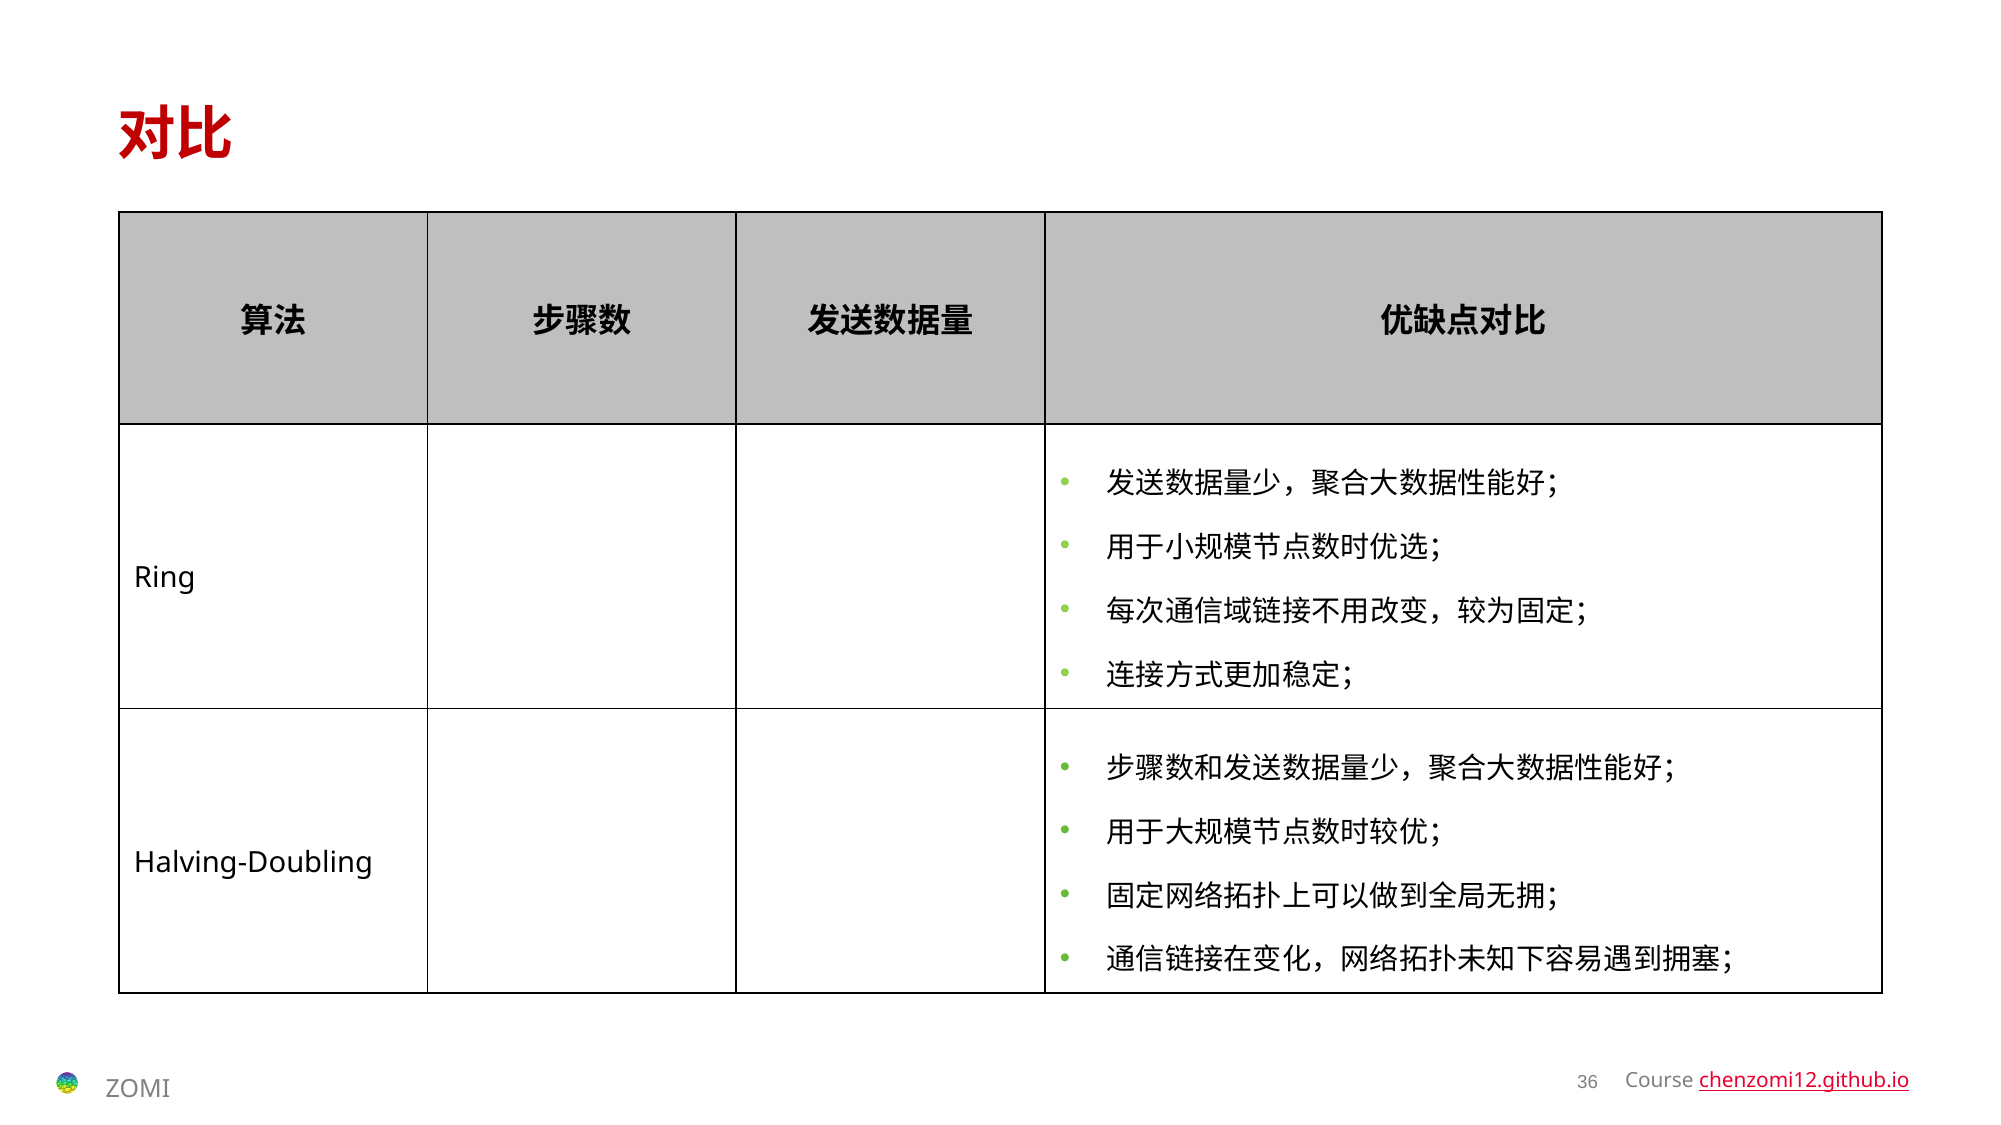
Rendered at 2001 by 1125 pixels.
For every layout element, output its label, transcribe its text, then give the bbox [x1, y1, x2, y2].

picture [57, 1073, 77, 1093]
title 对比 [102, 83, 1901, 180]
